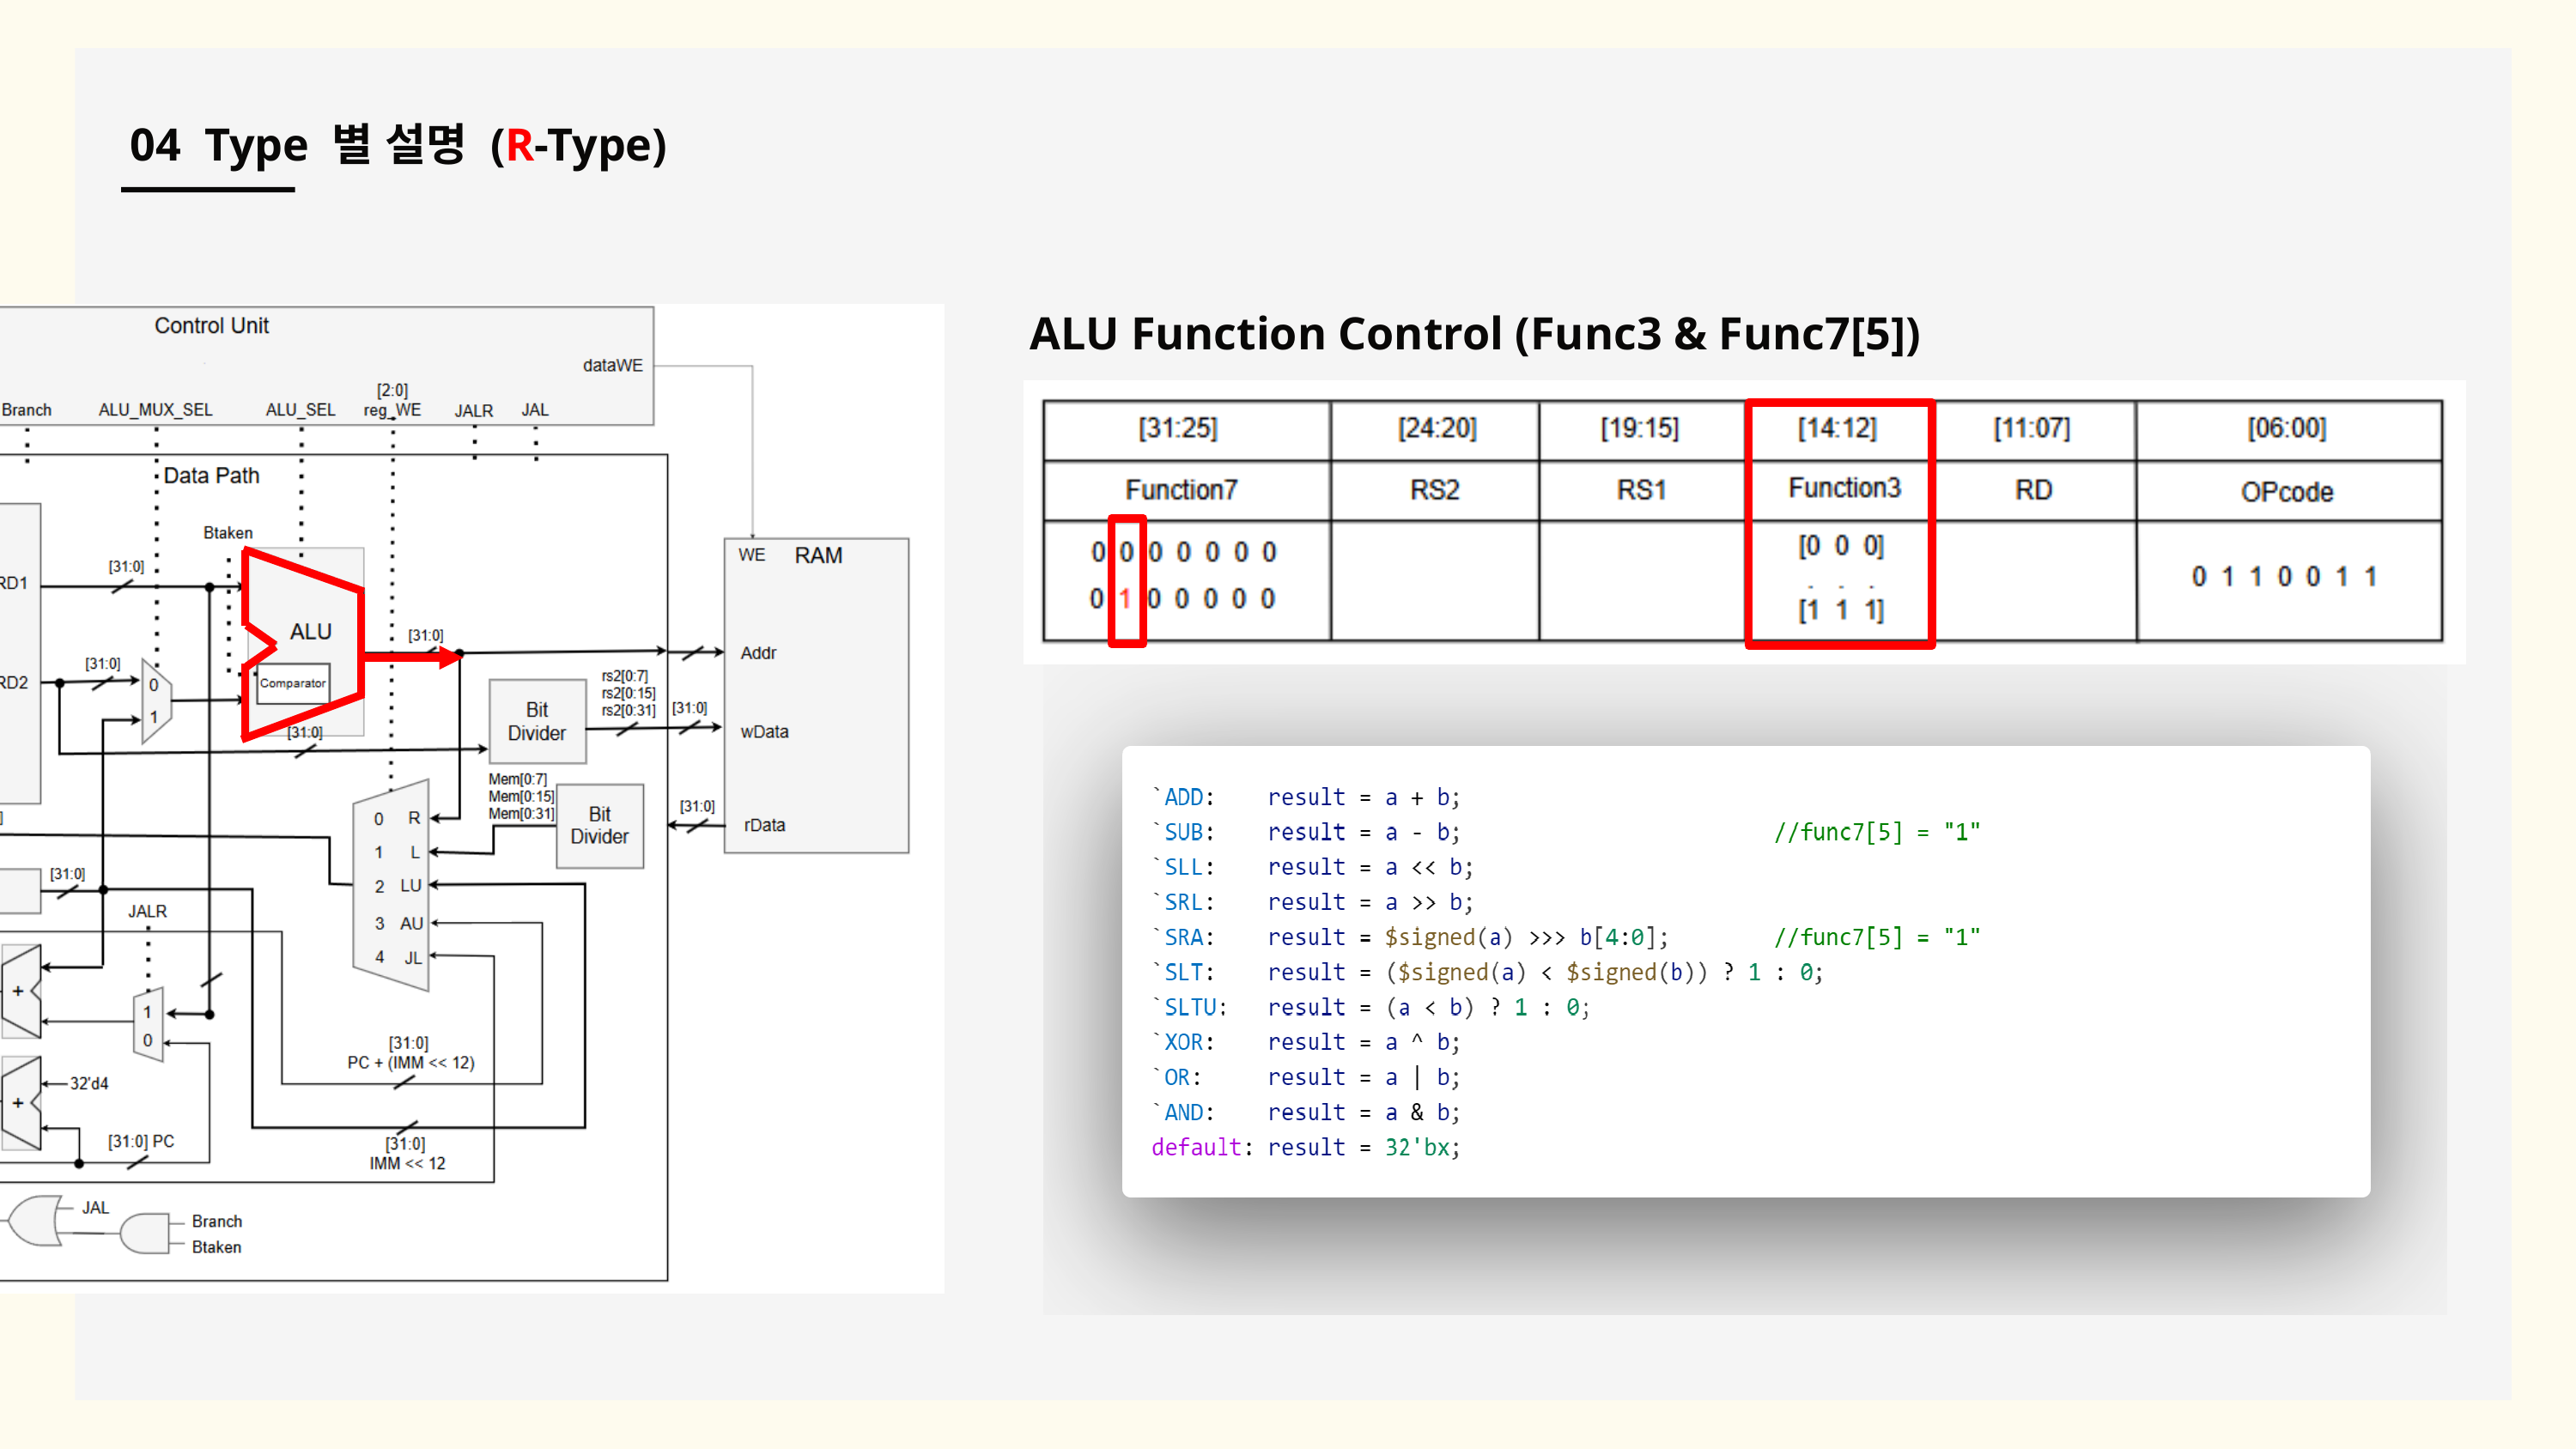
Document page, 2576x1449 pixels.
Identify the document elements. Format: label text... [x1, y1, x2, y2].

picture [1023, 380, 2466, 1315]
text_box [75, 48, 2512, 1401]
text_box ALU Function Control (Func3 & Func7[5]) [987, 291, 1965, 359]
picture [0, 304, 945, 1294]
text_box 04 Type 별 설명 (R-Type) [130, 107, 848, 171]
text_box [241, 549, 364, 740]
